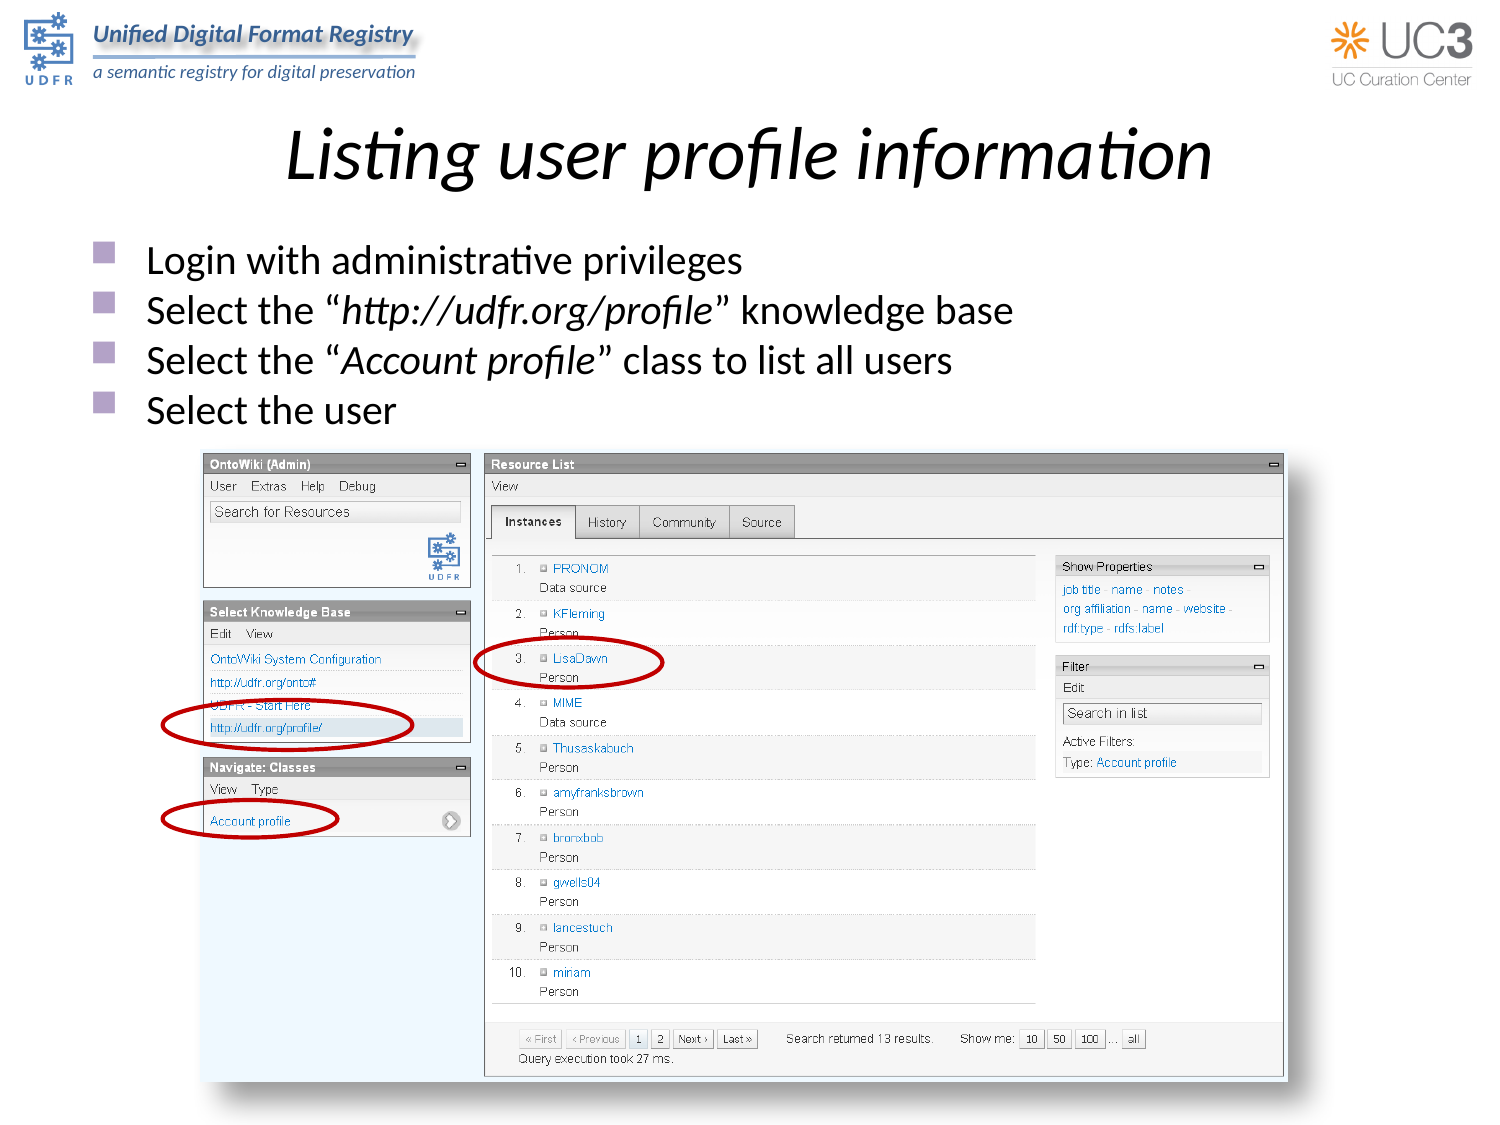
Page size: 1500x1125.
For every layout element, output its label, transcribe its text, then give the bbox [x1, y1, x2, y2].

picture [1325, 16, 1477, 90]
text_box [160, 802, 194, 836]
list Login with administrative privileges Select the “http://udfr.org/profile” knowledge base Select the “Account profile” class to list all users Select the user [75, 224, 1425, 1075]
picture [24, 12, 132, 88]
title Listing user profile information [75, 87, 1425, 213]
picture [199, 449, 1288, 1082]
text_box [160, 706, 194, 744]
